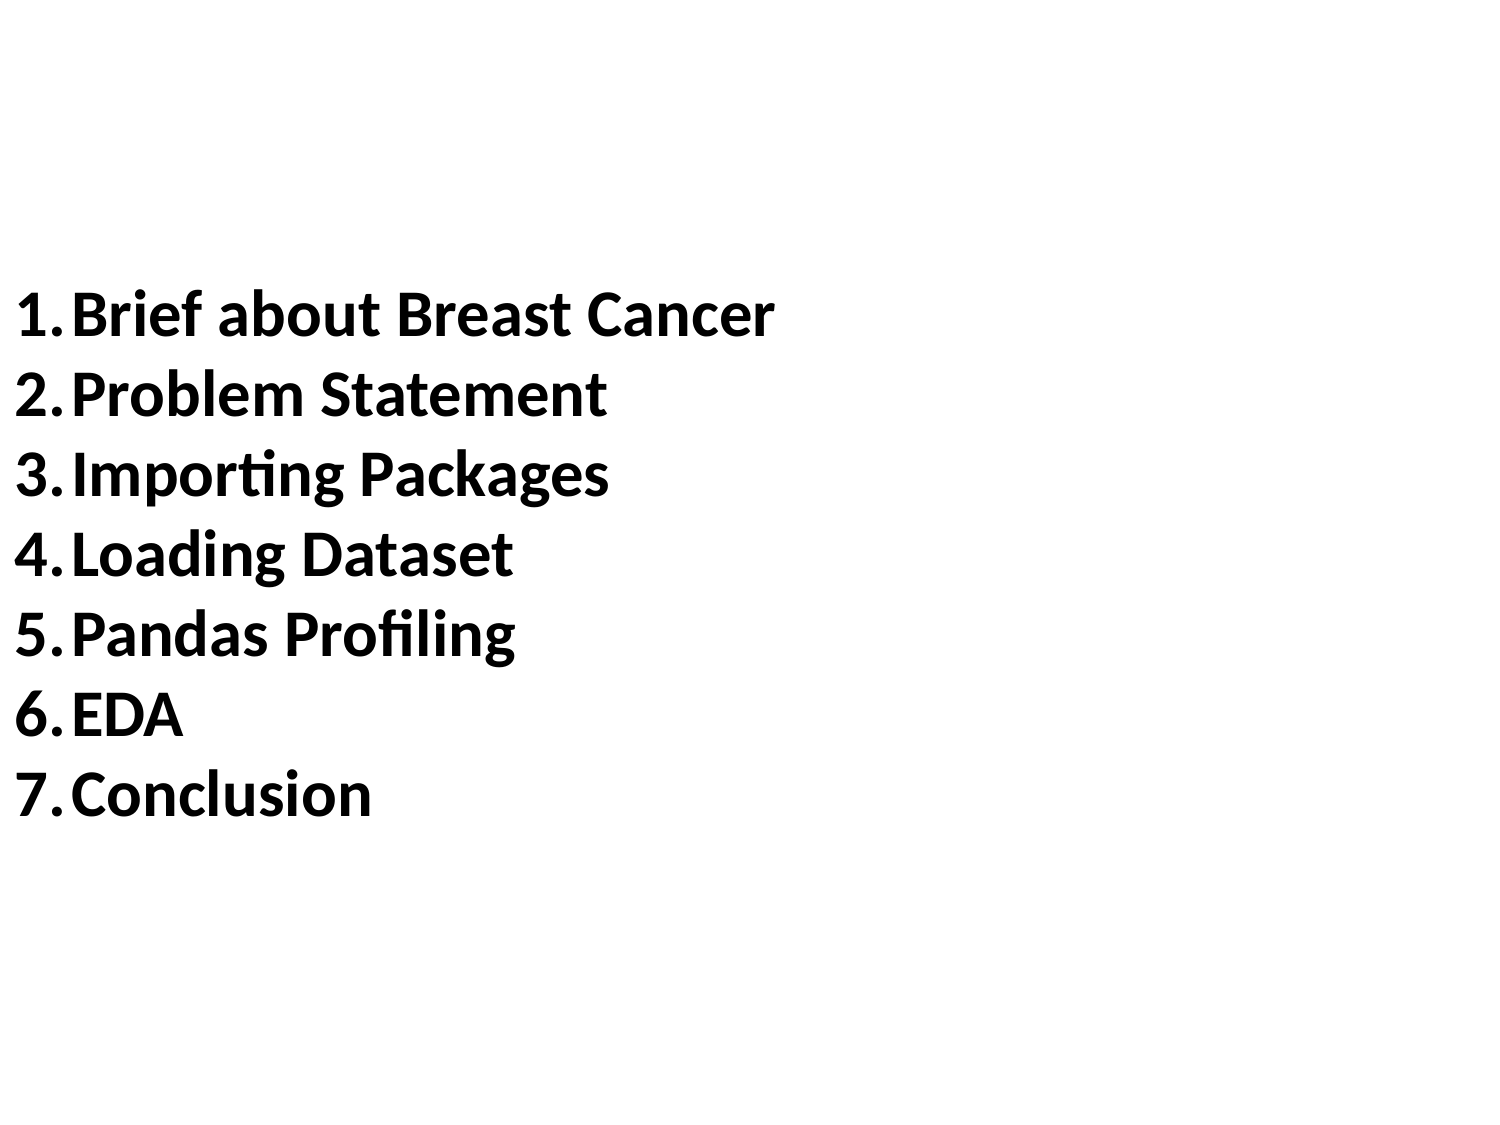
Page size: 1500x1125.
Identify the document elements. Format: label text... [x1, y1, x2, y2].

text_box Brief about Breast Cancer Problem Statement Importing Packages Loading Dataset Pandas Profiling EDA Conclusion [0, 262, 1500, 837]
